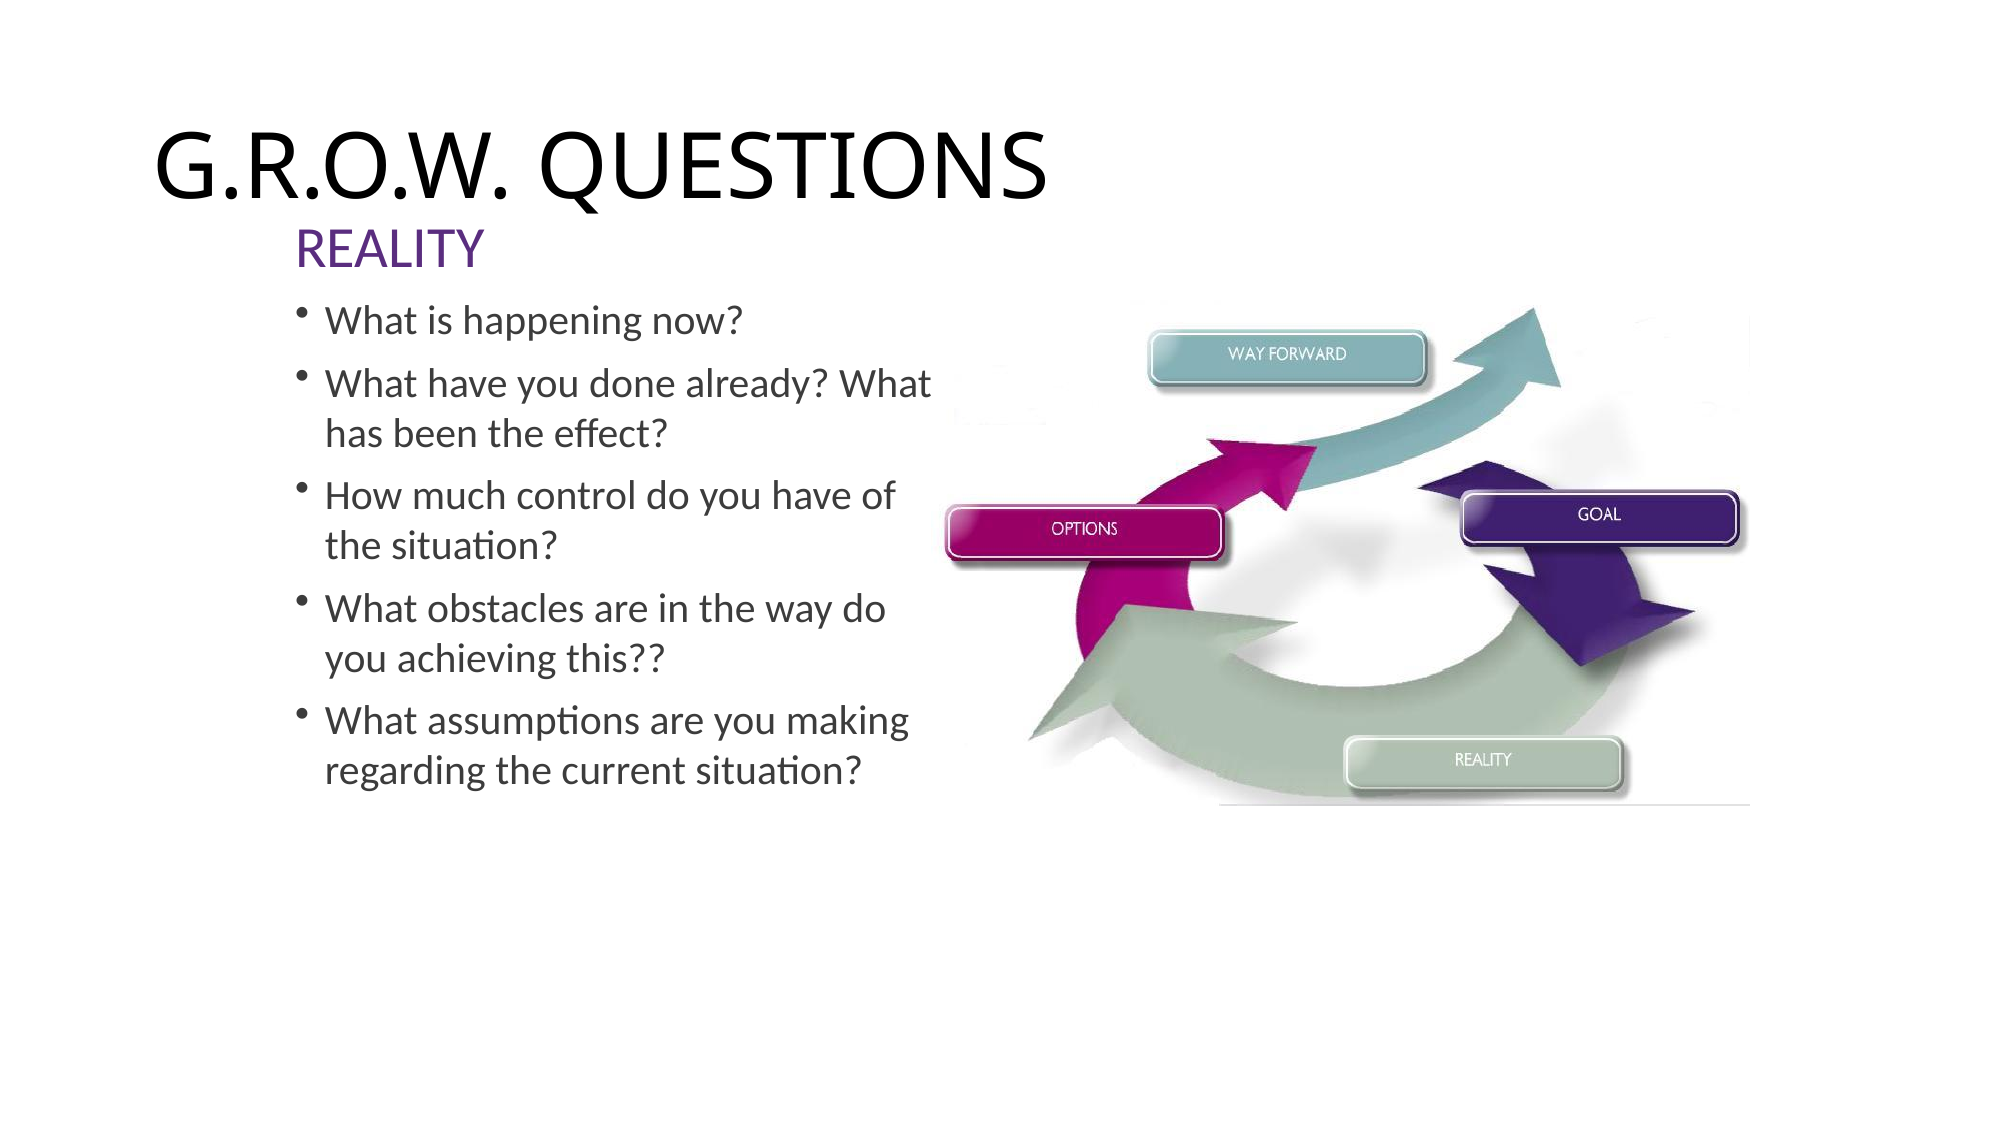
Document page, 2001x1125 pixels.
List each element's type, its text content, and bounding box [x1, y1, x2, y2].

title G.R.O.W. QUESTIONS [137, 59, 1863, 278]
picture [930, 300, 1751, 806]
list REALITY What is happening now? What have you done already? What has been the effect? How much control do you have of the situation? What obstacles are in the way do you achieving this?? What assumptions are you making regarding the current situation? [280, 209, 967, 907]
